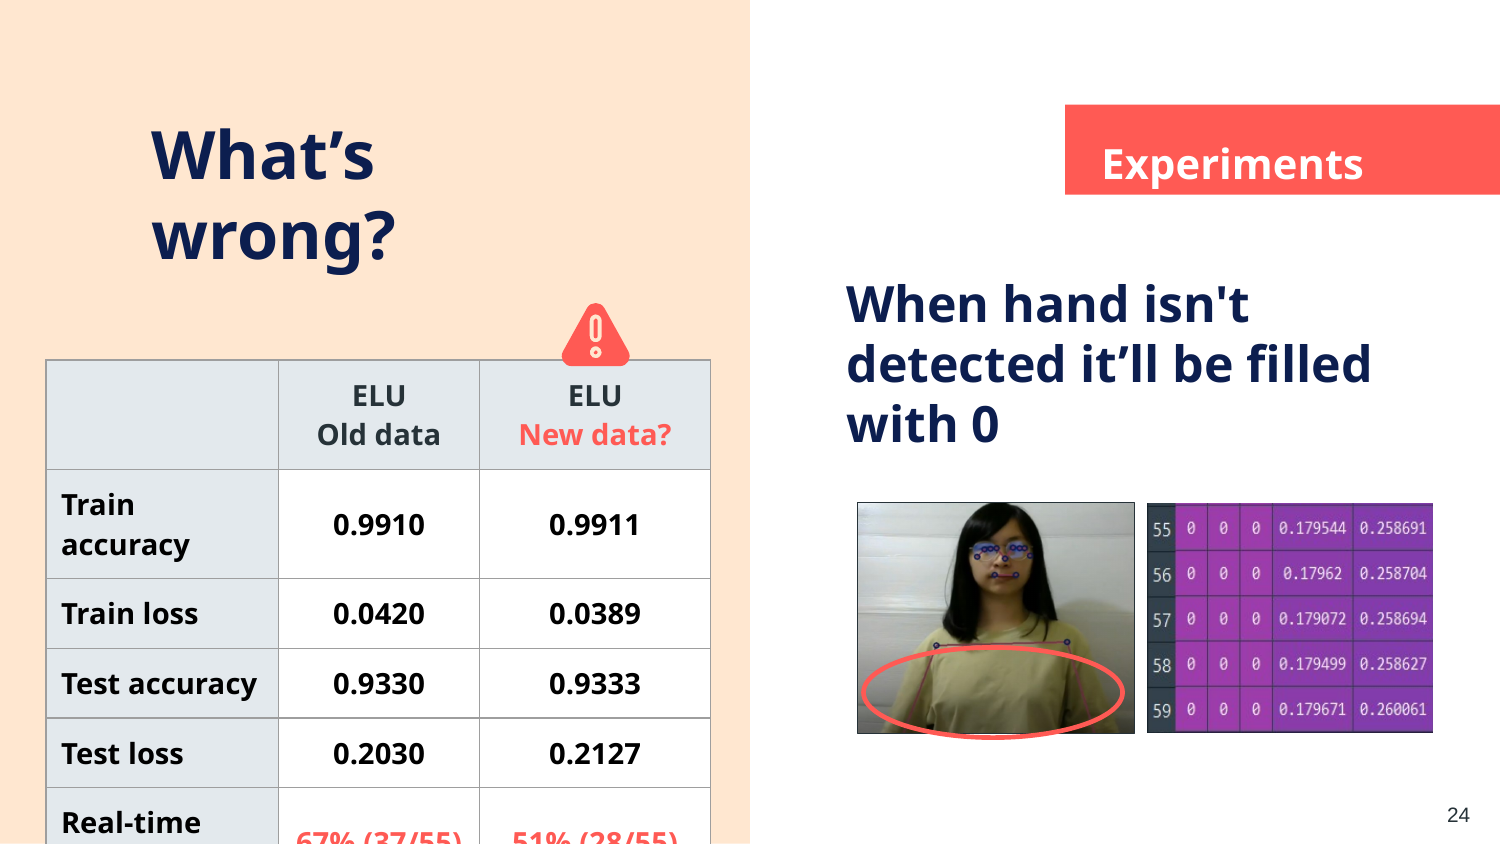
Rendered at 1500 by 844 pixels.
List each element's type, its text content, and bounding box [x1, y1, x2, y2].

table_header [47, 361, 278, 469]
table_cell 0.0420 [279, 579, 479, 648]
title What’s wrong? [136, 97, 621, 221]
table_header ELU New data? [480, 361, 710, 469]
table_cell 0.2030 [279, 719, 479, 787]
text_box Experiments [1065, 110, 1423, 208]
table_cell 0.9910 [279, 470, 479, 578]
picture [857, 502, 1134, 733]
table_header ELU Old data [279, 361, 479, 469]
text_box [559, 302, 633, 367]
table_cell 0.0389 [480, 579, 710, 648]
list When hand isn't detected it’ll be filled with 0 [831, 257, 1446, 733]
text_box [1065, 104, 1500, 195]
table_cell 0.9911 [480, 470, 710, 578]
subtitle 24 [1432, 782, 1494, 828]
table_cell 67% (37/55) [279, 788, 479, 844]
table_cell 0.9333 [480, 649, 710, 717]
picture [1146, 502, 1434, 733]
table_cell Real-time test [47, 788, 278, 844]
text_box [0, 0, 750, 844]
table_cell 0.9330 [279, 649, 479, 717]
table_cell Test accuracy [47, 649, 278, 717]
table_cell Train accuracy [47, 470, 278, 578]
table_cell 0.2127 [480, 719, 710, 787]
table_cell 51% (28/55) [480, 788, 710, 844]
table_cell Train loss [47, 579, 278, 648]
table_cell Test loss [47, 719, 278, 787]
